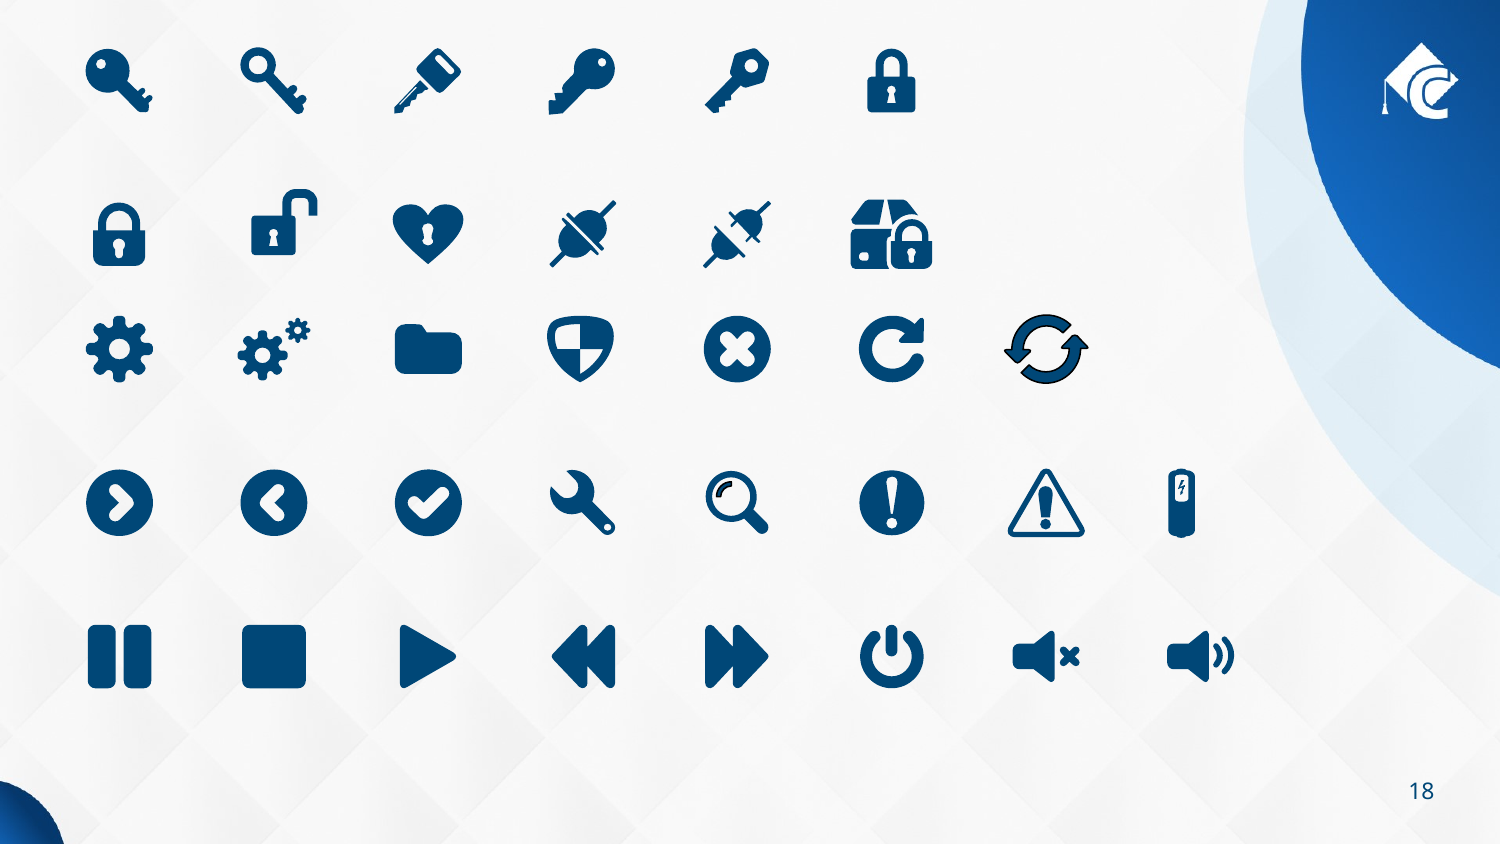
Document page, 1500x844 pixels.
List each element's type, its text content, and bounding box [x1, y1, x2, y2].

text_box [705, 624, 769, 689]
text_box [702, 200, 772, 269]
picture [0, 0, 1500, 844]
text_box [858, 315, 924, 383]
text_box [1166, 630, 1235, 683]
text_box [859, 470, 925, 536]
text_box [548, 200, 617, 269]
text_box [1007, 468, 1085, 538]
text_box [867, 48, 916, 113]
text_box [394, 47, 462, 114]
text_box [240, 47, 307, 115]
text_box [251, 189, 318, 256]
text_box [549, 469, 616, 535]
text_box [85, 48, 153, 113]
text_box [392, 204, 464, 265]
text_box [394, 469, 462, 537]
text_box [703, 315, 771, 383]
text_box [704, 48, 769, 114]
text_box [547, 315, 614, 383]
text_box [1012, 630, 1081, 683]
text_box [551, 624, 616, 689]
text_box [242, 624, 306, 689]
text_box [548, 48, 615, 115]
text_box [93, 202, 146, 266]
text_box [240, 469, 308, 536]
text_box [87, 624, 152, 689]
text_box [237, 317, 311, 381]
text_box [399, 624, 457, 689]
slide_number ‹#› [1357, 769, 1447, 815]
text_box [1003, 314, 1089, 384]
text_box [1168, 468, 1196, 539]
text_box [85, 315, 153, 383]
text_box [859, 624, 924, 689]
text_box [850, 199, 933, 270]
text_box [705, 470, 770, 535]
text_box [86, 469, 153, 536]
text_box [394, 324, 462, 374]
